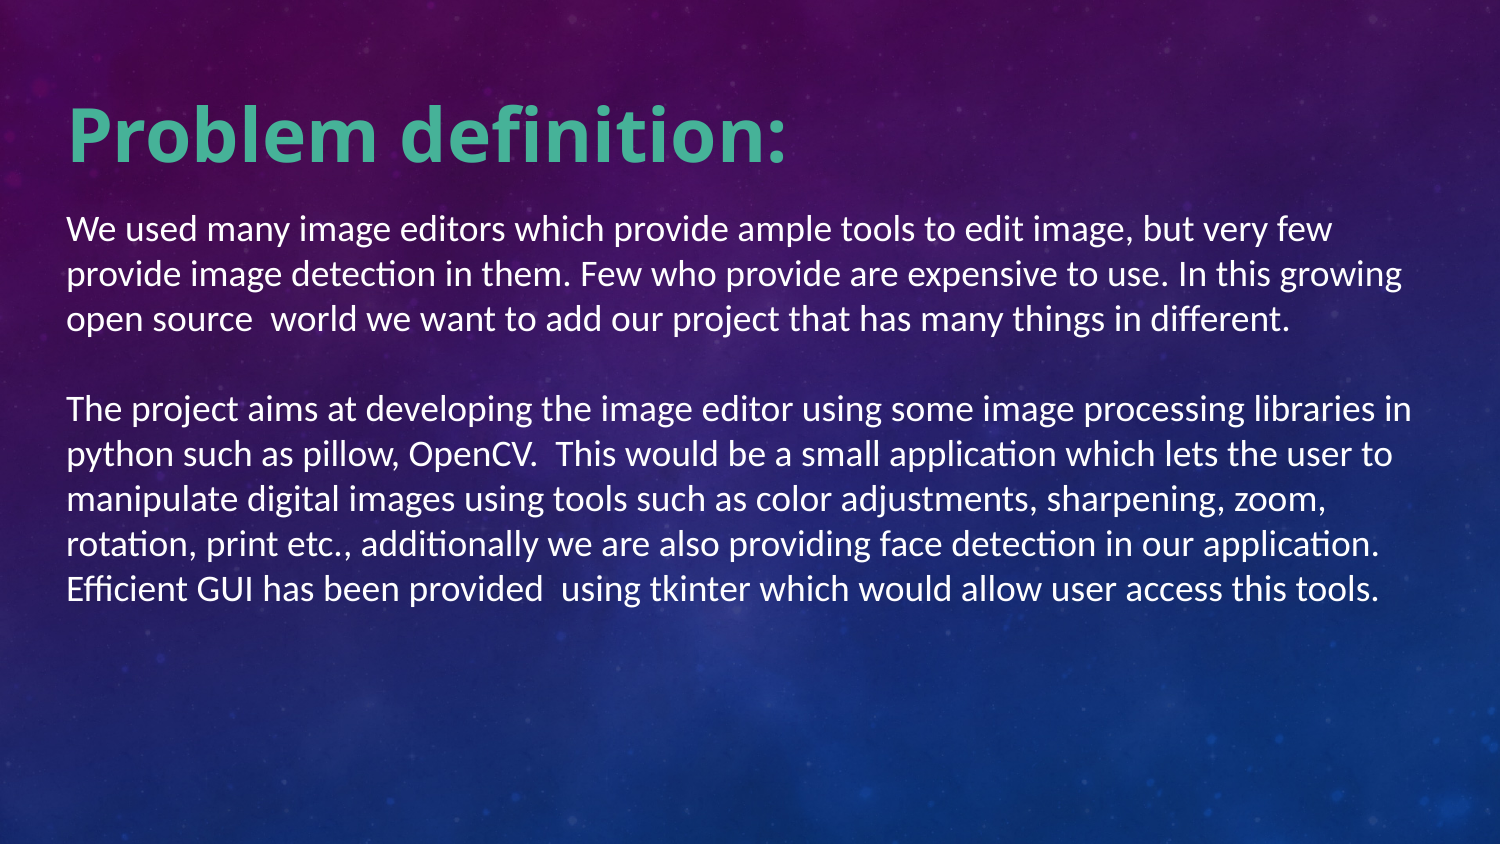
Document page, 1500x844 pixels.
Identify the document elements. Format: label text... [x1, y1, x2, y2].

list We used many image editors which provide ample tools to edit image, but very few provide image detection in them. Few who provide are expensive to use. In this growing open source world we want to add our project that has many things in different. The project aims at developing the image editor using some image processing libraries in python such as pillow, OpenCV. This would be a small application which lets the user to manipulate digital images using tools such as color adjustments, sharpening, zoom, rotation, print etc., additionally we are also providing face detection in our application. Efficient GUI has been provided using tkinter which would allow user access this tools. [51, 189, 1449, 750]
picture [0, 0, 1500, 844]
title Problem definition: [51, 72, 1449, 167]
